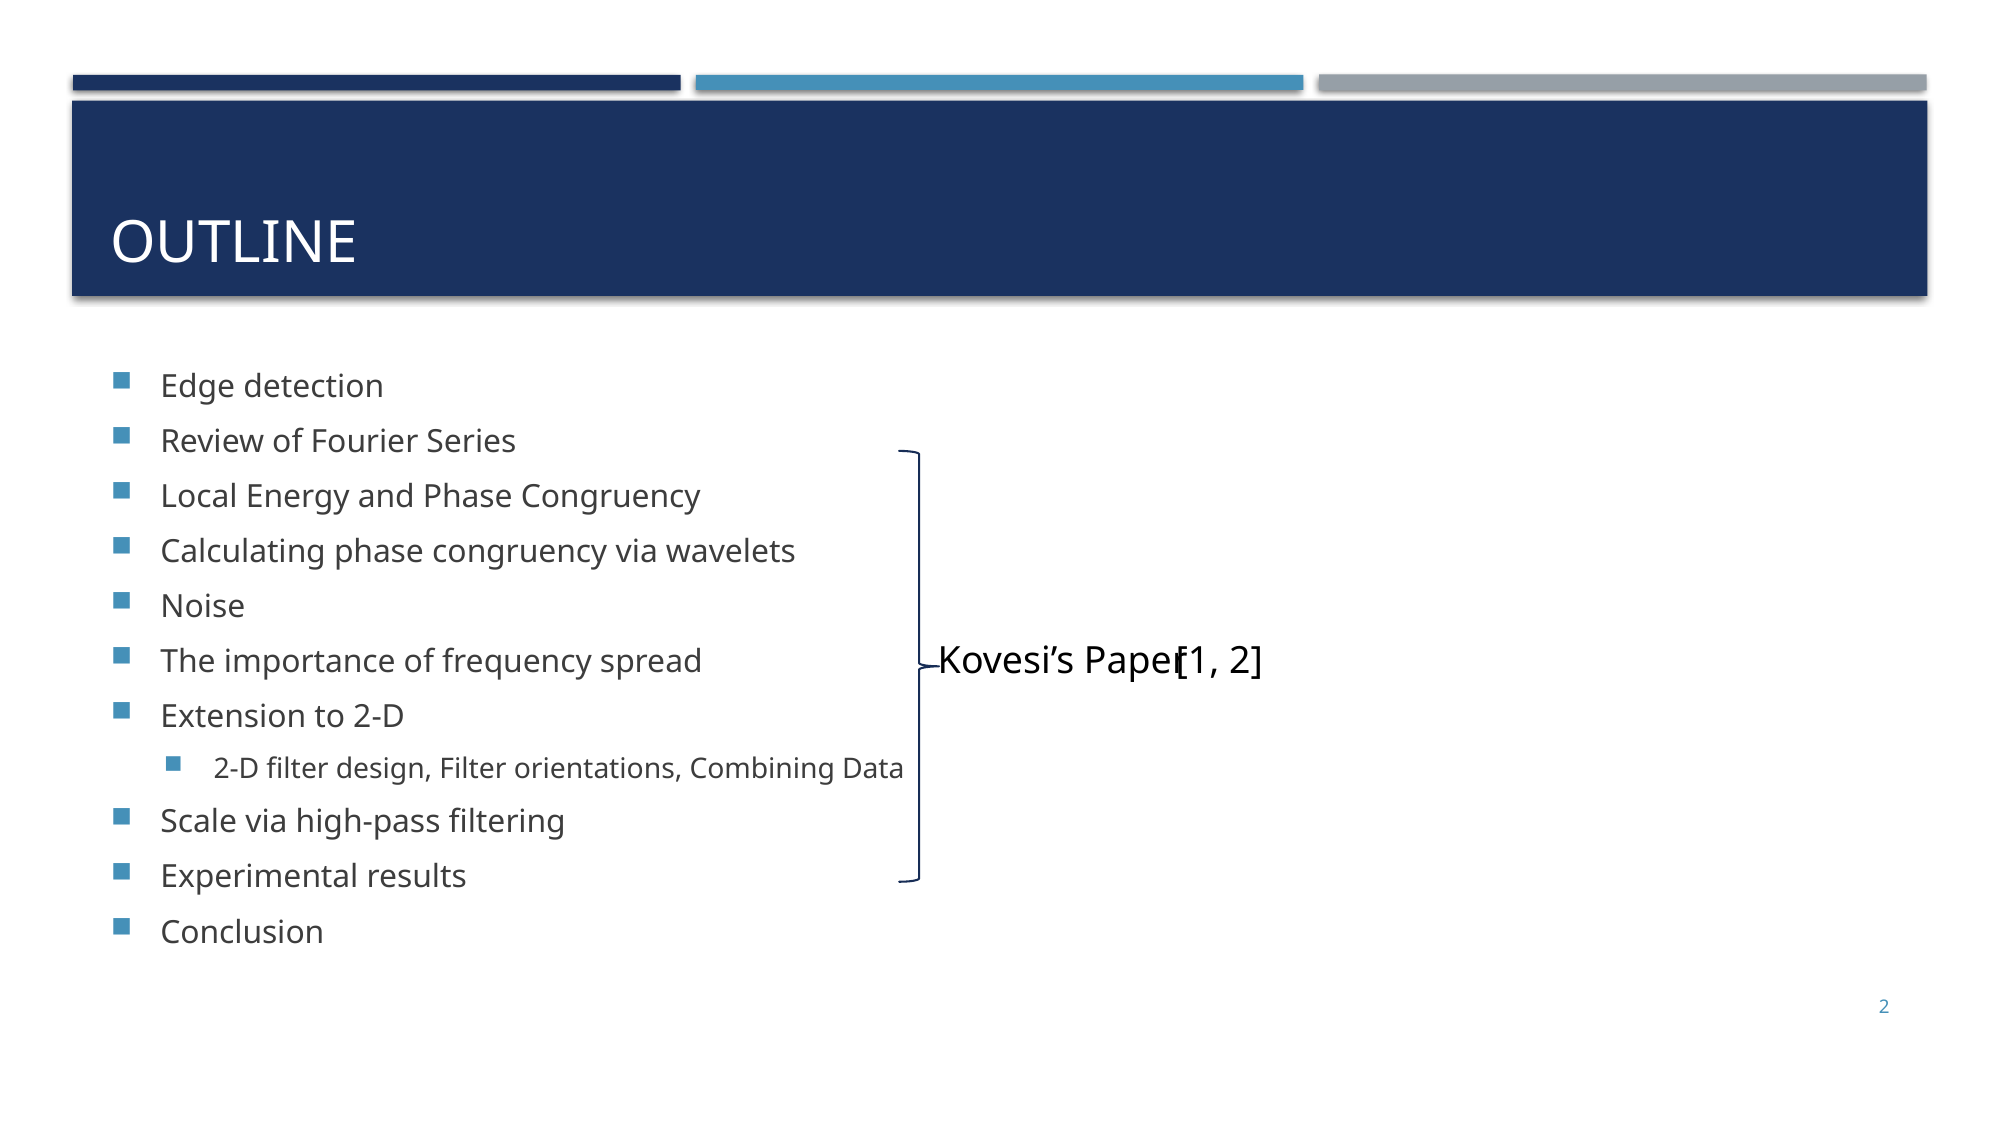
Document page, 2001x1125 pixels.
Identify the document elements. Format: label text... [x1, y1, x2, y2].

text_box Kovesi’s Paper [922, 629, 1160, 689]
list Edge detection Review of Fourier Series Local Energy and Phase Congruency Calculating phase congruency via wavelets Noise The importance of frequency spread Extension to 2-D 2-D filter design, Filter orientations, Combining Data Scale via high-pass filtering Experimental results Conclusion [95, 357, 1905, 962]
title Outline [95, 115, 1905, 282]
text_box [898, 449, 922, 883]
slide_number 2 [1732, 977, 1905, 1037]
text_box [1, 2] [1160, 629, 2000, 689]
